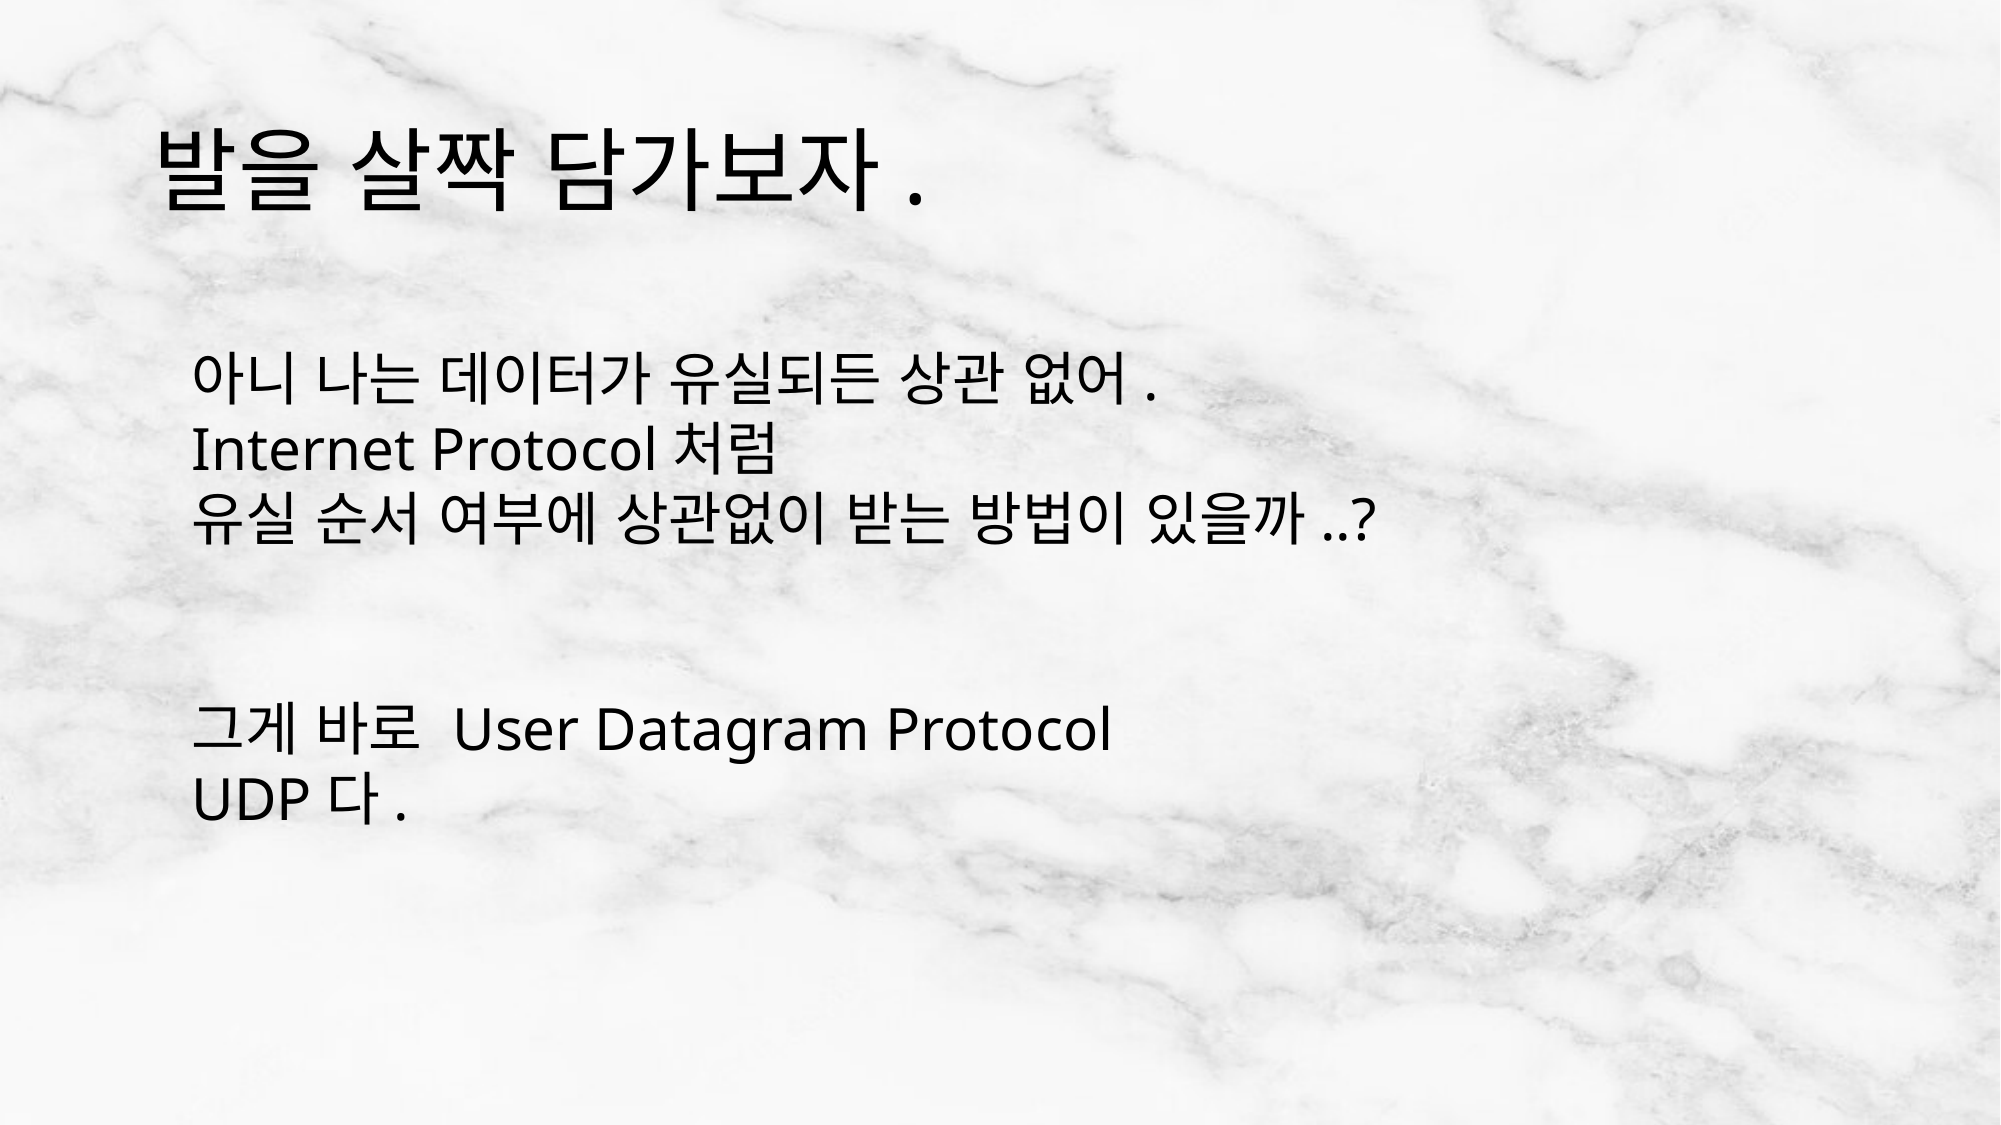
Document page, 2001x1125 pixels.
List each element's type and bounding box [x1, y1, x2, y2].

list [0, 0, 2000, 1125]
